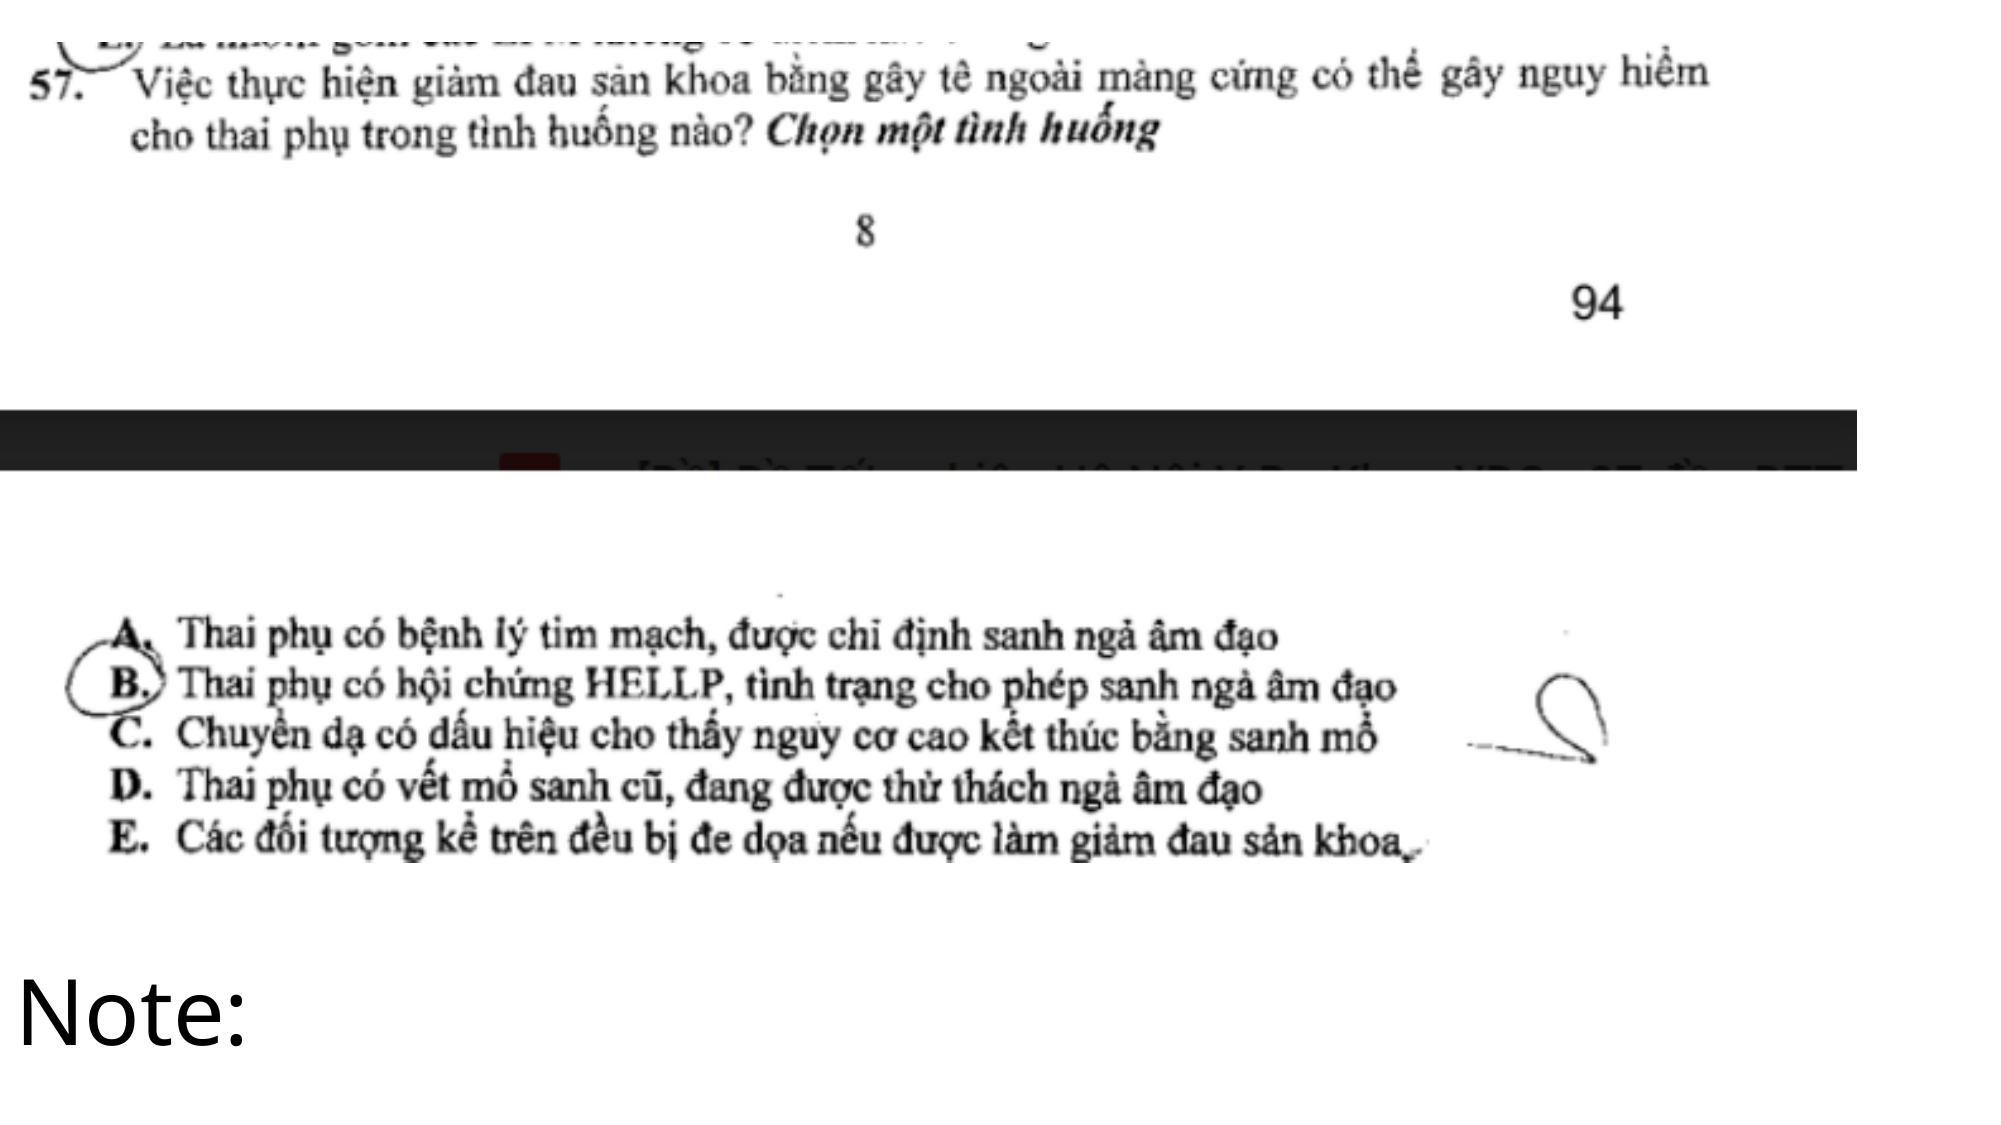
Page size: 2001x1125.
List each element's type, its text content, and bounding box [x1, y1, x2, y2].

title Note: [0, 907, 1725, 1125]
picture [0, 42, 1857, 863]
